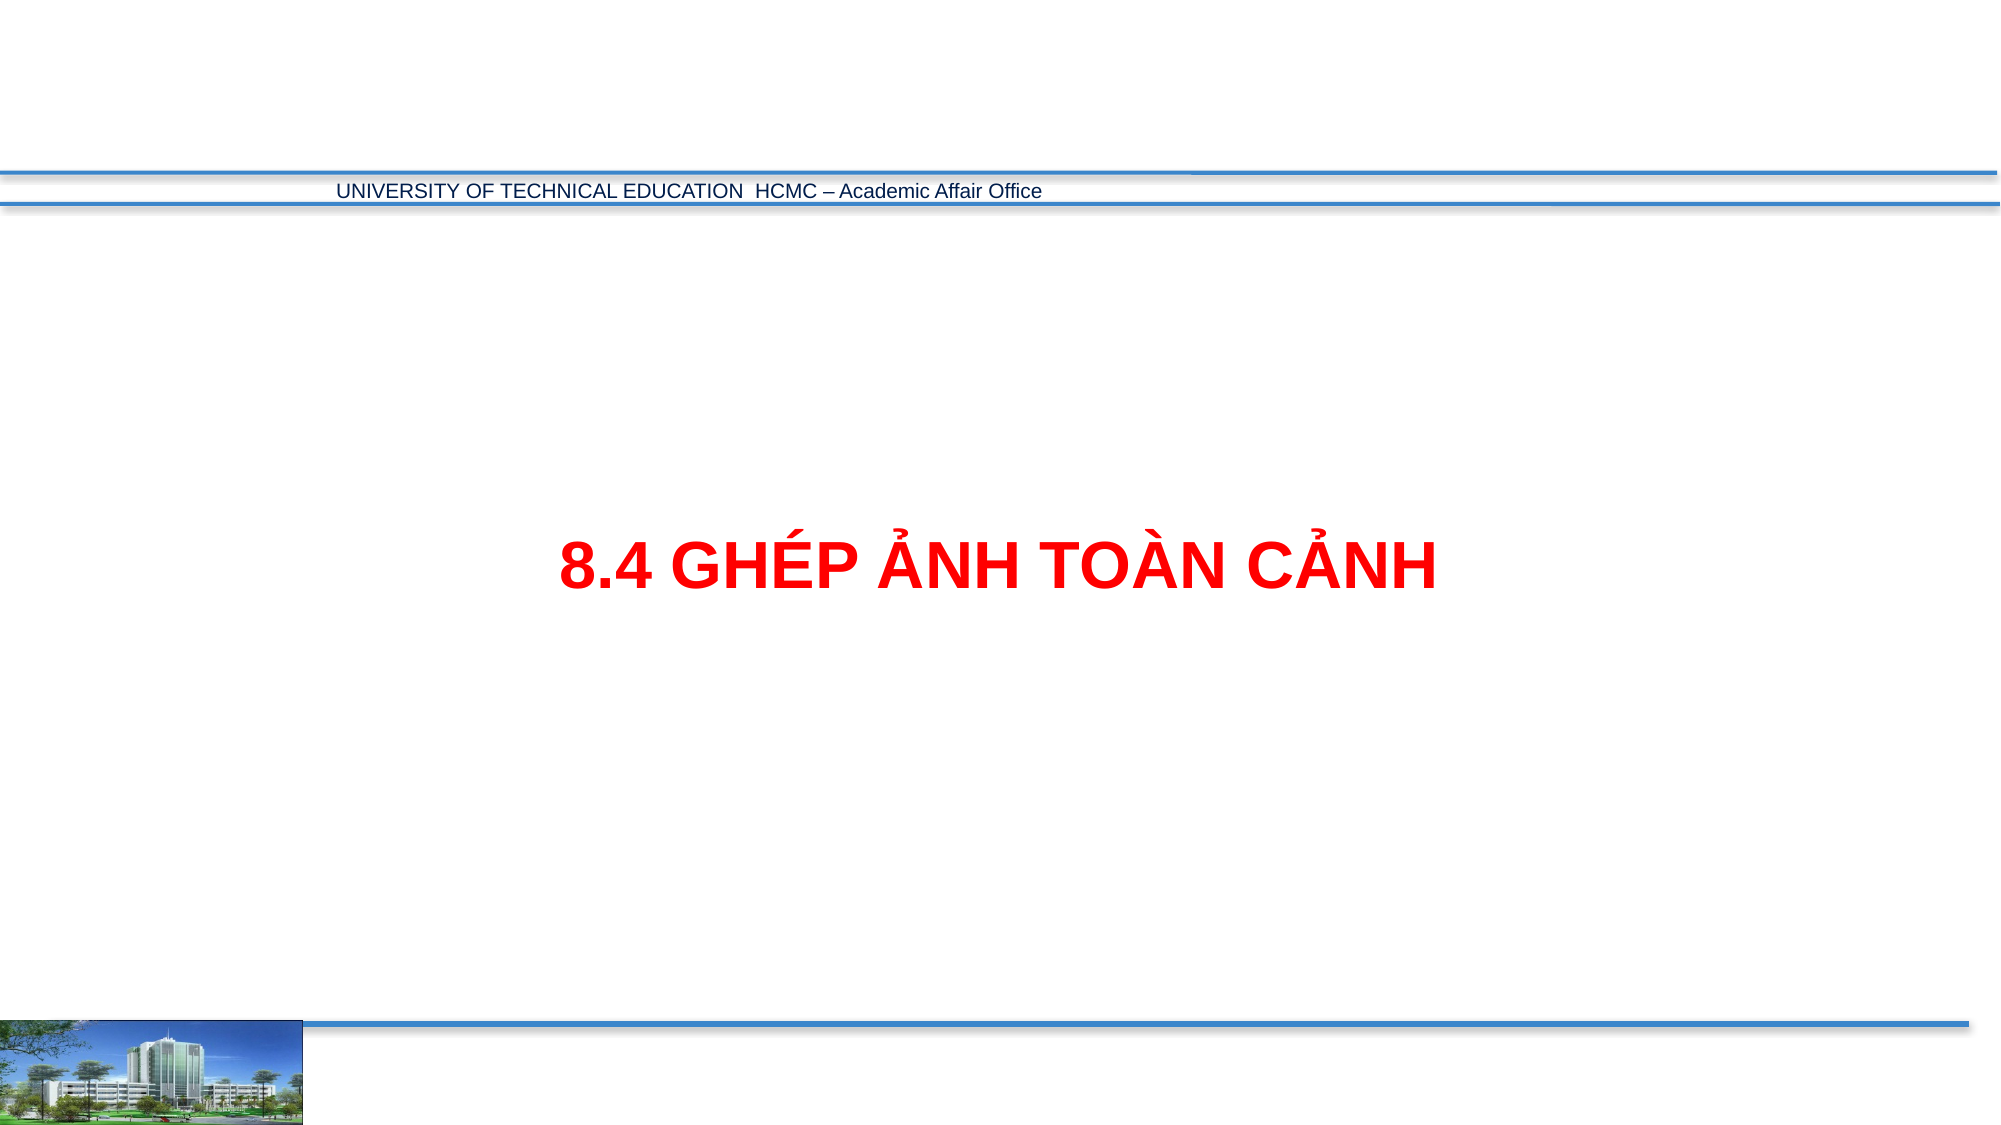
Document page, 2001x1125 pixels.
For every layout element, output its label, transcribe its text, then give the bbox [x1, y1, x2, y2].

text_box 8.4 GHÉP ẢNH TOÀN CẢNH [545, 514, 1455, 610]
picture [0, 1020, 303, 1125]
